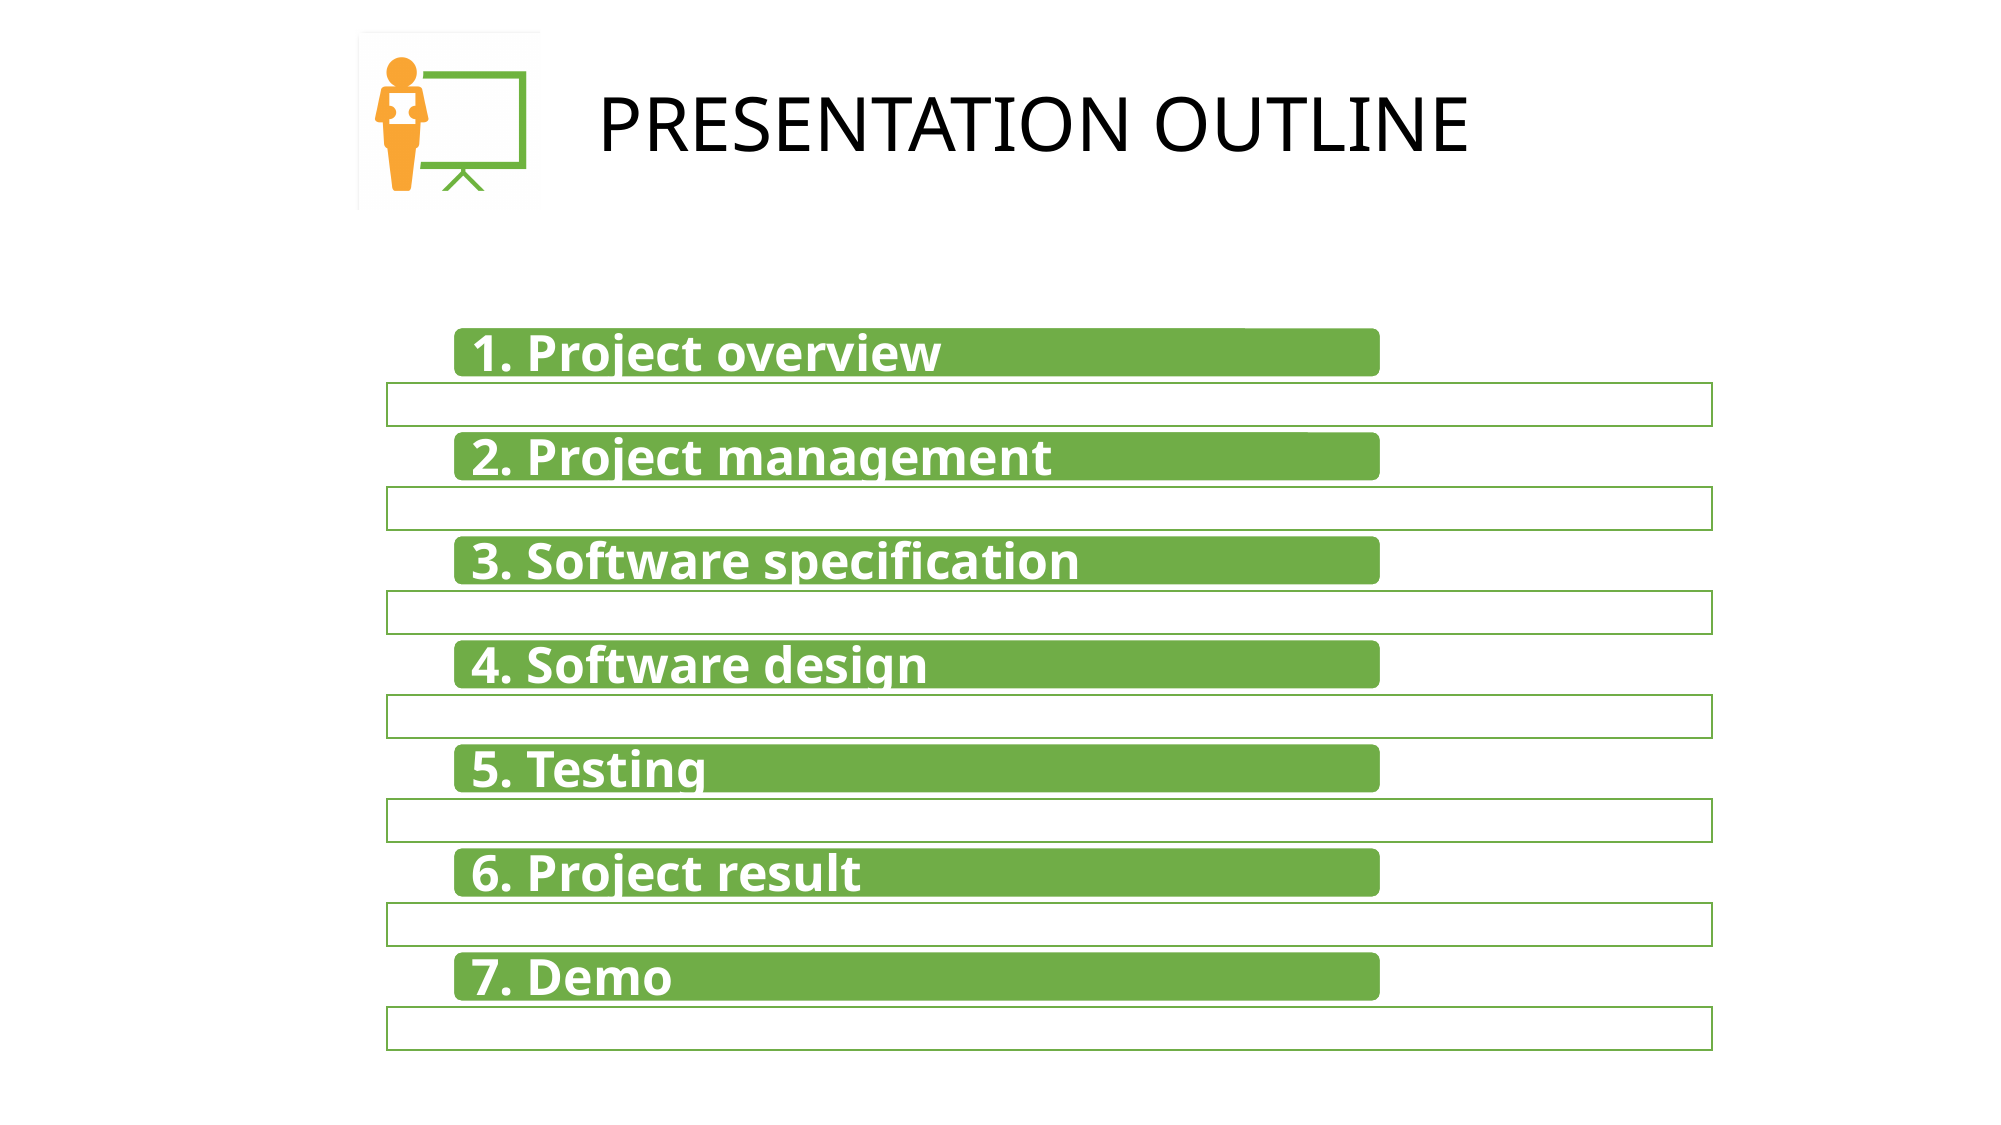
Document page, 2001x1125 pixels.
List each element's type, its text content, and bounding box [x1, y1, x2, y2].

picture [355, 29, 541, 210]
text_box PRESENTATION OUTLINE [548, 68, 1487, 174]
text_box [386, 321, 1713, 1050]
